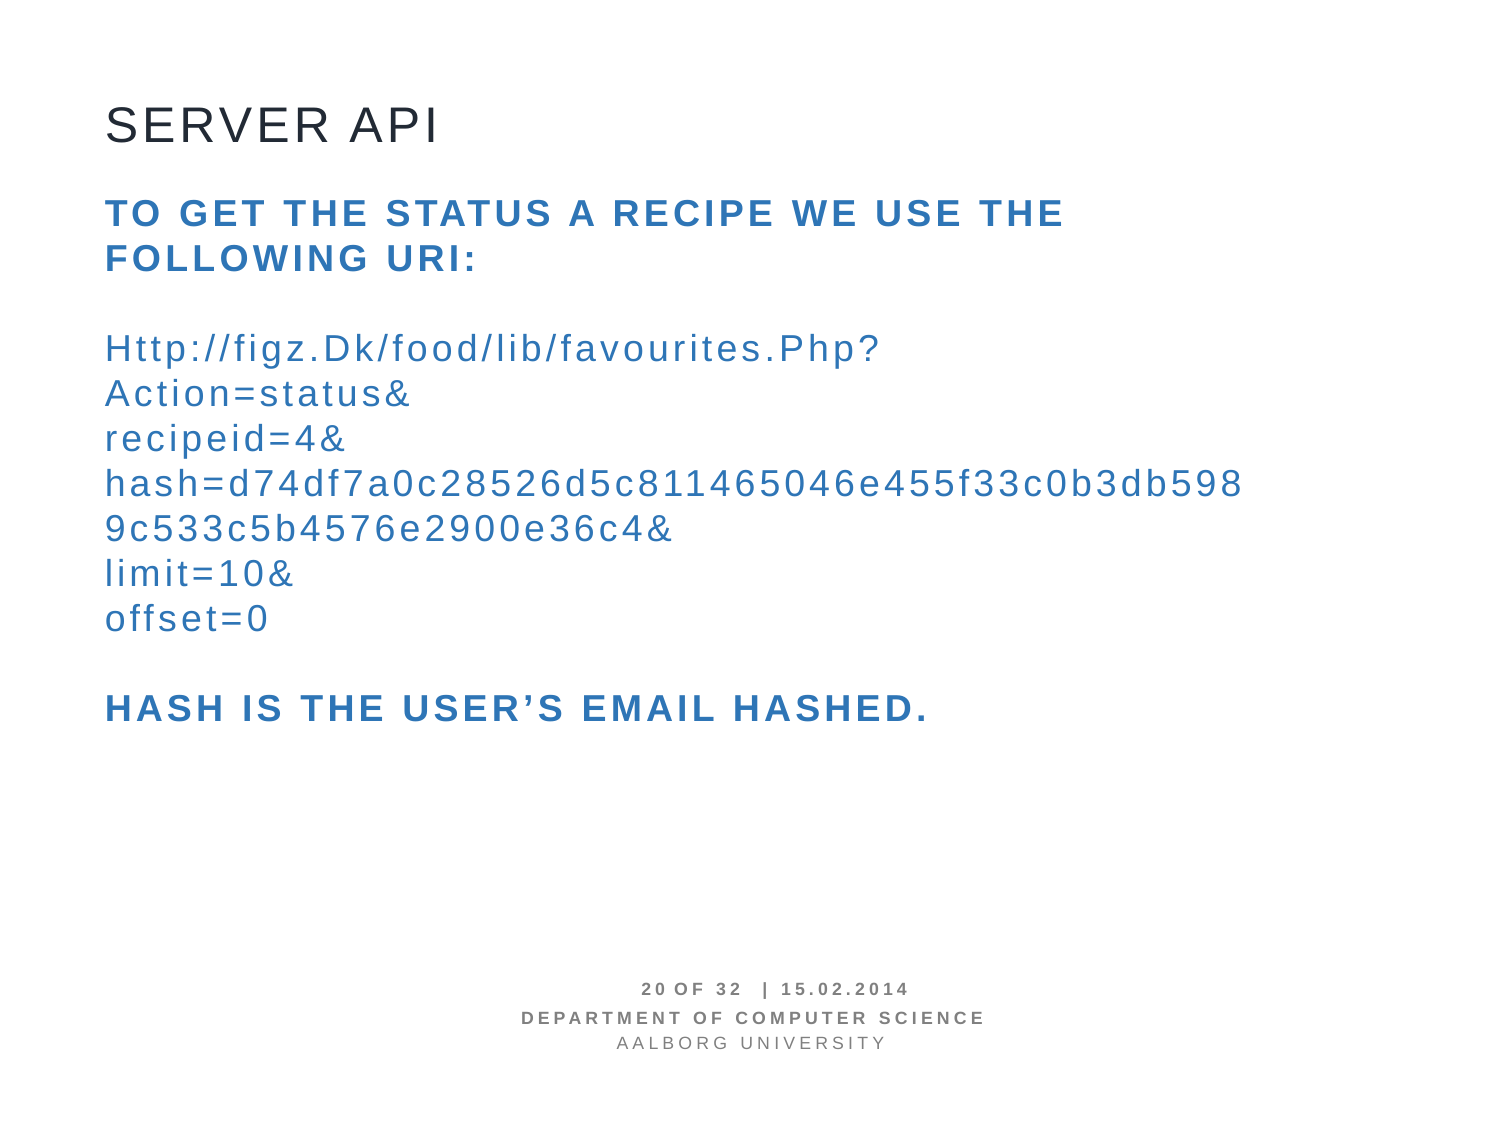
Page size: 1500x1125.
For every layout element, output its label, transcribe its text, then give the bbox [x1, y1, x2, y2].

text_box To get the status a recipe we use the following URI: Http://figz.Dk/food/lib/favourites.Php? Action=status& recipeid=4& hash=d74df7a0c28526d5c811465046e455f33c0b3db5989c533c5b4576e2900e36c4& limit=10& offset=0 Hash is the user’s email hashed. [102, 189, 1260, 897]
text_box Server Api [102, 92, 1125, 153]
text_box 20 OF 32 | 15.02.2014 [416, 976, 1130, 1000]
text_box Department of computer science AALBORG UNIVERSITy [449, 1006, 1055, 1056]
